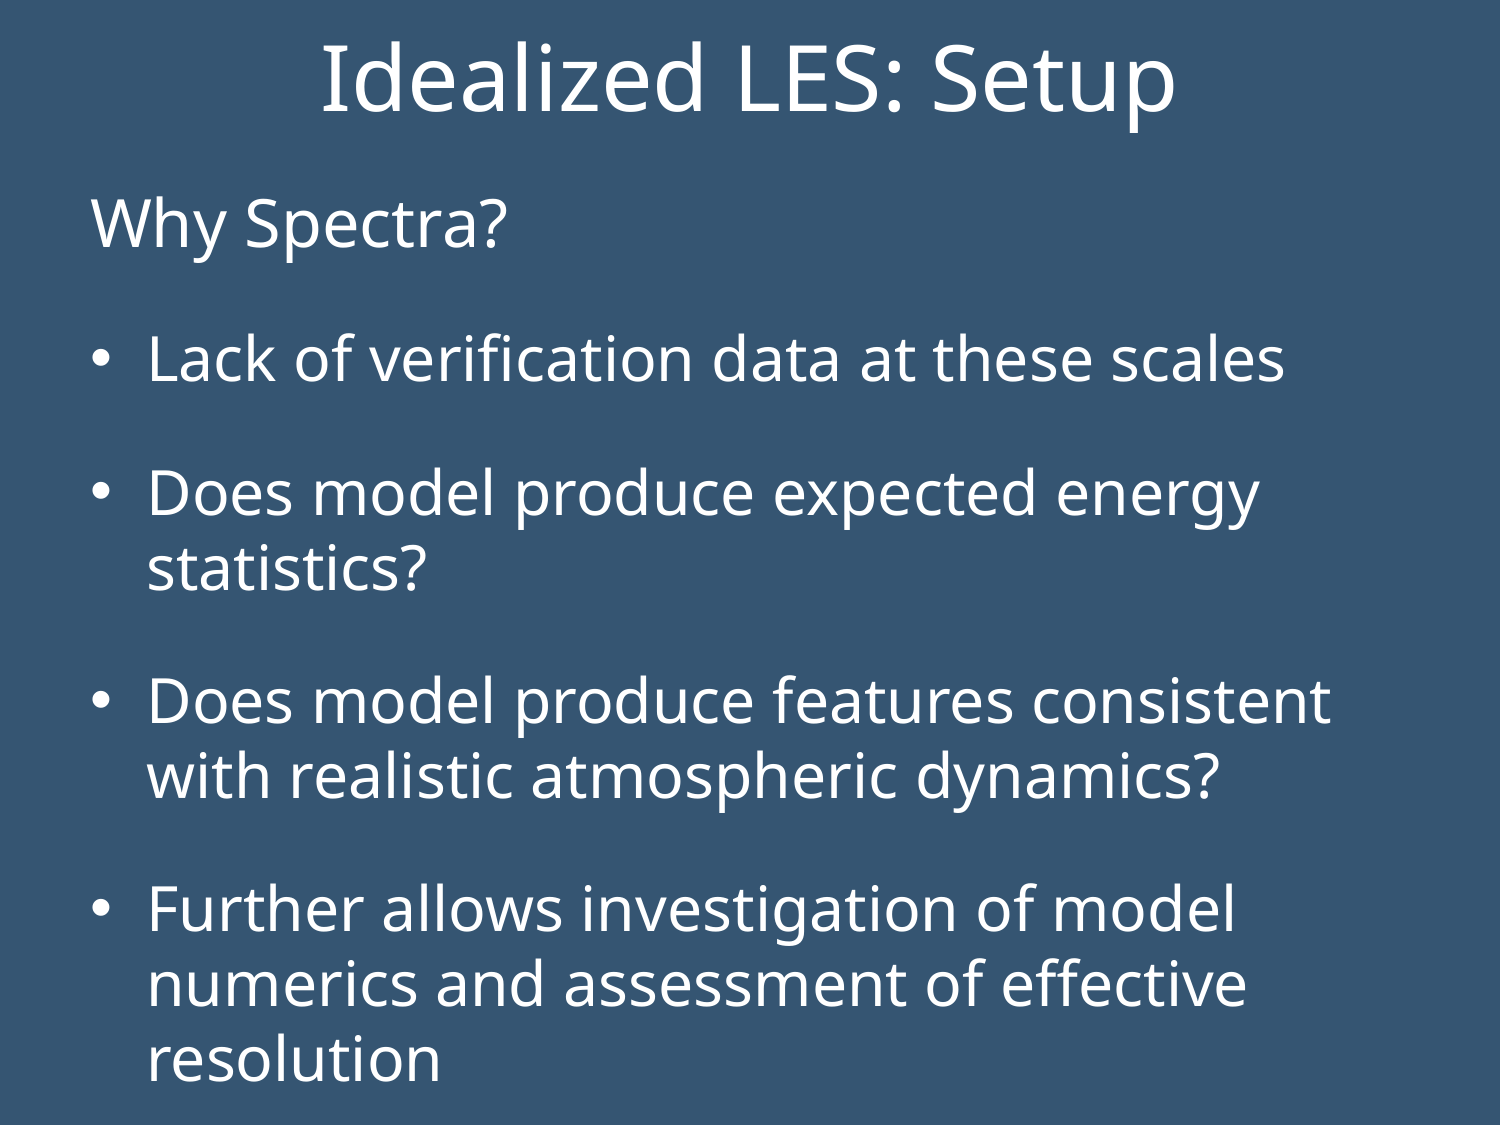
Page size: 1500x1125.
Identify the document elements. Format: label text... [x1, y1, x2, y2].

title Idealized LES: Setup [0, 0, 1500, 150]
list Why Spectra? Lack of verification data at these scales Does model produce expected energy statistics? Does model produce features consistent with realistic atmospheric dynamics? Further allows investigation of model numerics and assessment of effective resolution [75, 149, 1425, 1125]
